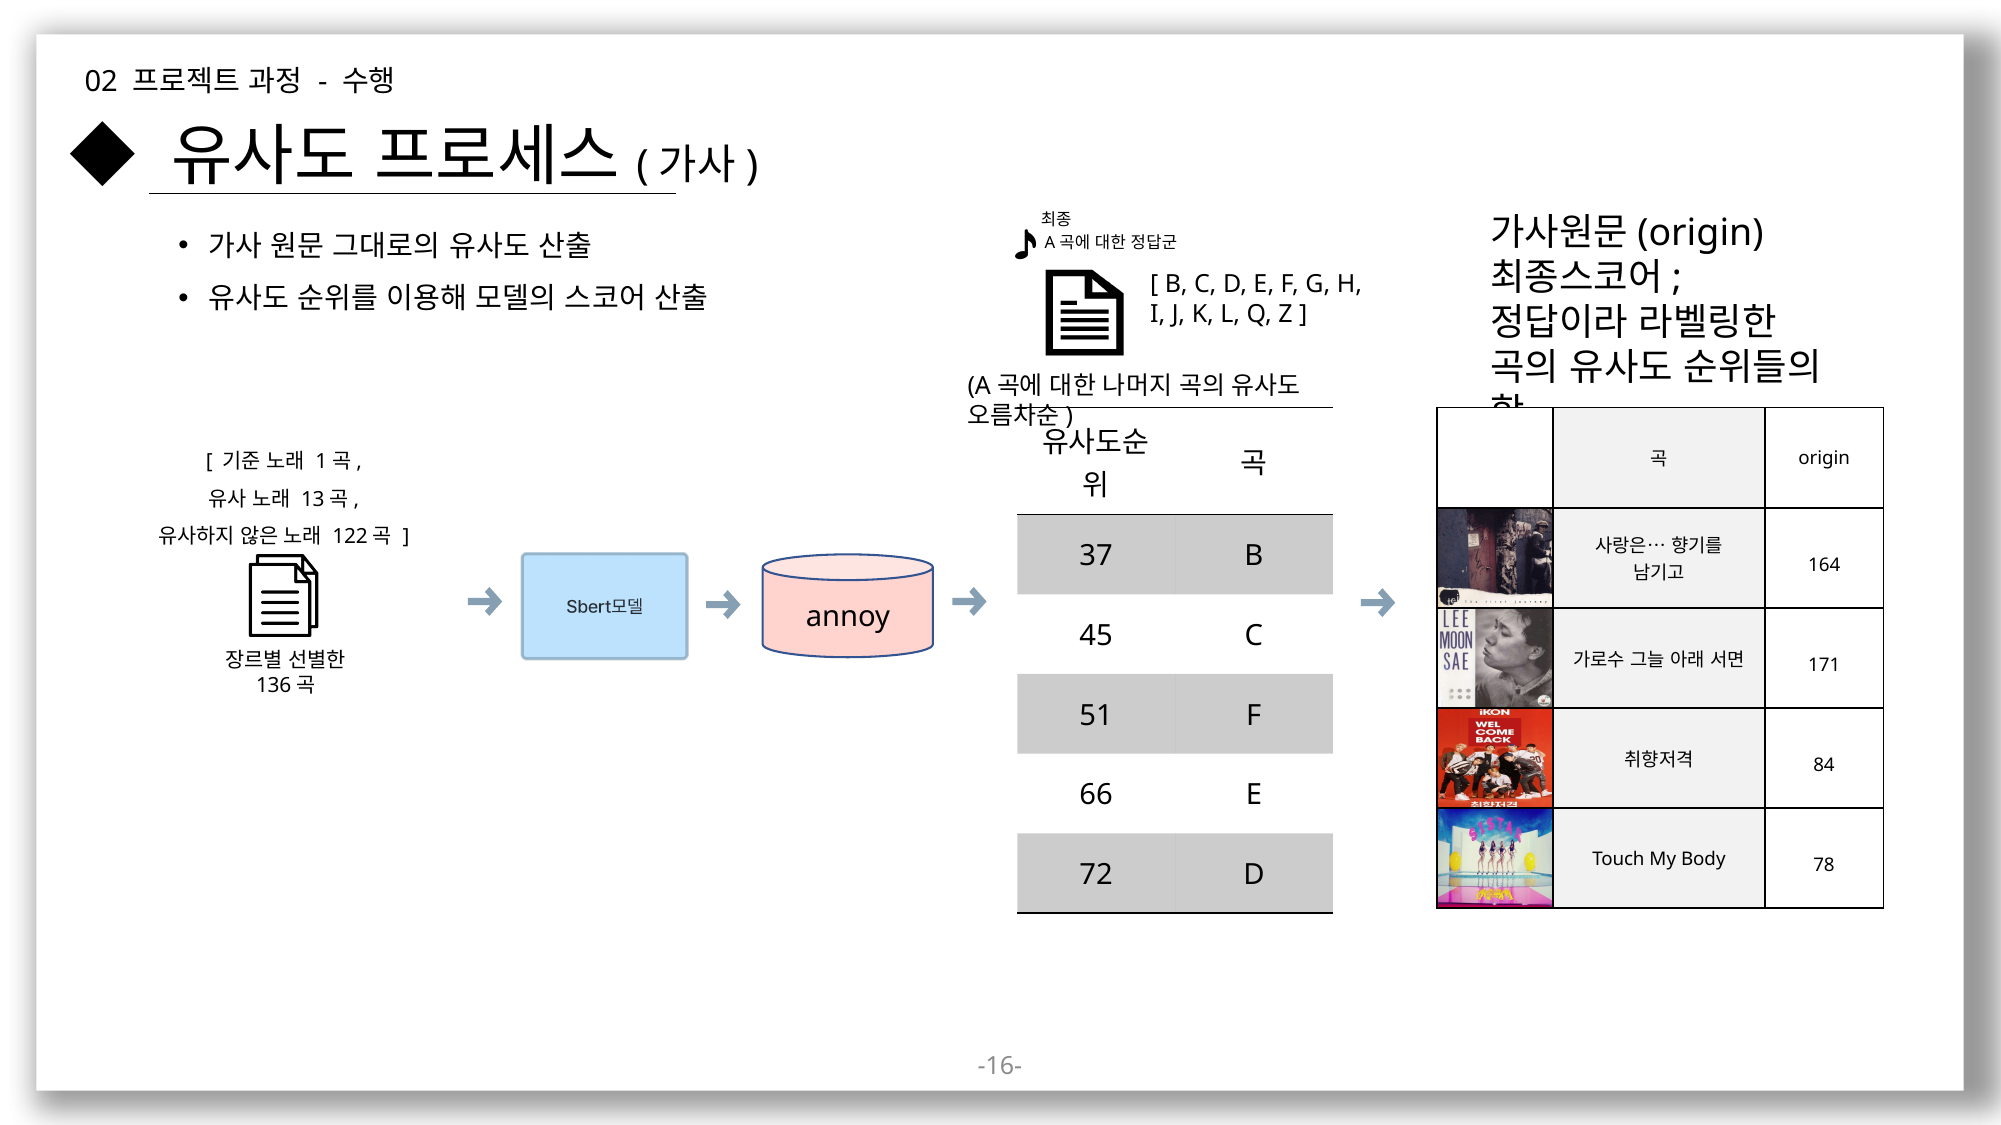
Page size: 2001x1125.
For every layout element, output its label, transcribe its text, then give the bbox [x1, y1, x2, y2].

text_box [1004, 224, 1241, 263]
table_cell [1438, 509, 1552, 607]
text_box [ 기준 노래 1곡, 유사 노래 13곡, 유사하지 않은 노래 122곡 ] [143, 427, 424, 555]
text_box 가사원문(origin) 최종스코어; 정답이라 라벨링한 곡의 유사도 순위들의 합 [1475, 200, 1867, 407]
table_cell 37 [1017, 515, 1175, 594]
table_cell D [1175, 833, 1333, 912]
table_header [1438, 408, 1552, 507]
table_cell 취향저격 [1554, 709, 1764, 807]
text_box 최종 [1026, 201, 1156, 224]
picture [1023, 263, 1145, 364]
table_cell 164 [1766, 509, 1883, 607]
table_cell C [1175, 594, 1333, 674]
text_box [207, 554, 364, 705]
table_cell [1438, 709, 1552, 807]
text_box [1360, 588, 1396, 618]
table_cell 51 [1017, 674, 1175, 754]
table_cell [1438, 609, 1552, 707]
table_cell B [1175, 515, 1333, 594]
table_header origin [1766, 408, 1883, 507]
text_box 가사 원문 그대로의 유사도 산출 유사도 순위를 이용해 모델의 스코어 산출 [163, 202, 724, 322]
table_cell 45 [1017, 594, 1175, 674]
text_box (A곡에 대한 나머지 곡의 유사도 오름차순) [952, 362, 1403, 437]
slide_number 16 [774, 1036, 1225, 1097]
table_cell 78 [1766, 809, 1883, 907]
table_header 유사도순위 [1017, 408, 1175, 514]
table_cell [1438, 809, 1552, 907]
table_cell 84 [1766, 709, 1883, 807]
table_header 곡 [1554, 408, 1764, 507]
table_cell 72 [1017, 833, 1175, 912]
table_cell 사랑은… 향기를 남기고 [1554, 509, 1764, 607]
text_box 02 프로젝트 과정 - 수행 [69, 54, 411, 104]
table_cell F [1175, 674, 1333, 754]
table_cell 171 [1766, 609, 1883, 707]
table_cell Touch My Body [1554, 809, 1764, 907]
table_cell E [1175, 754, 1333, 833]
text_box [ B, C, D, E, F, G, H, I, J, K, L, Q, Z ] [1145, 260, 1379, 335]
table_cell 66 [1017, 754, 1175, 833]
table_cell 가로수 그늘 아래 서면 [1554, 609, 1764, 707]
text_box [54, 104, 1399, 201]
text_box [782, 554, 987, 658]
table_header 곡 [1175, 408, 1333, 514]
picture [427, 459, 782, 753]
